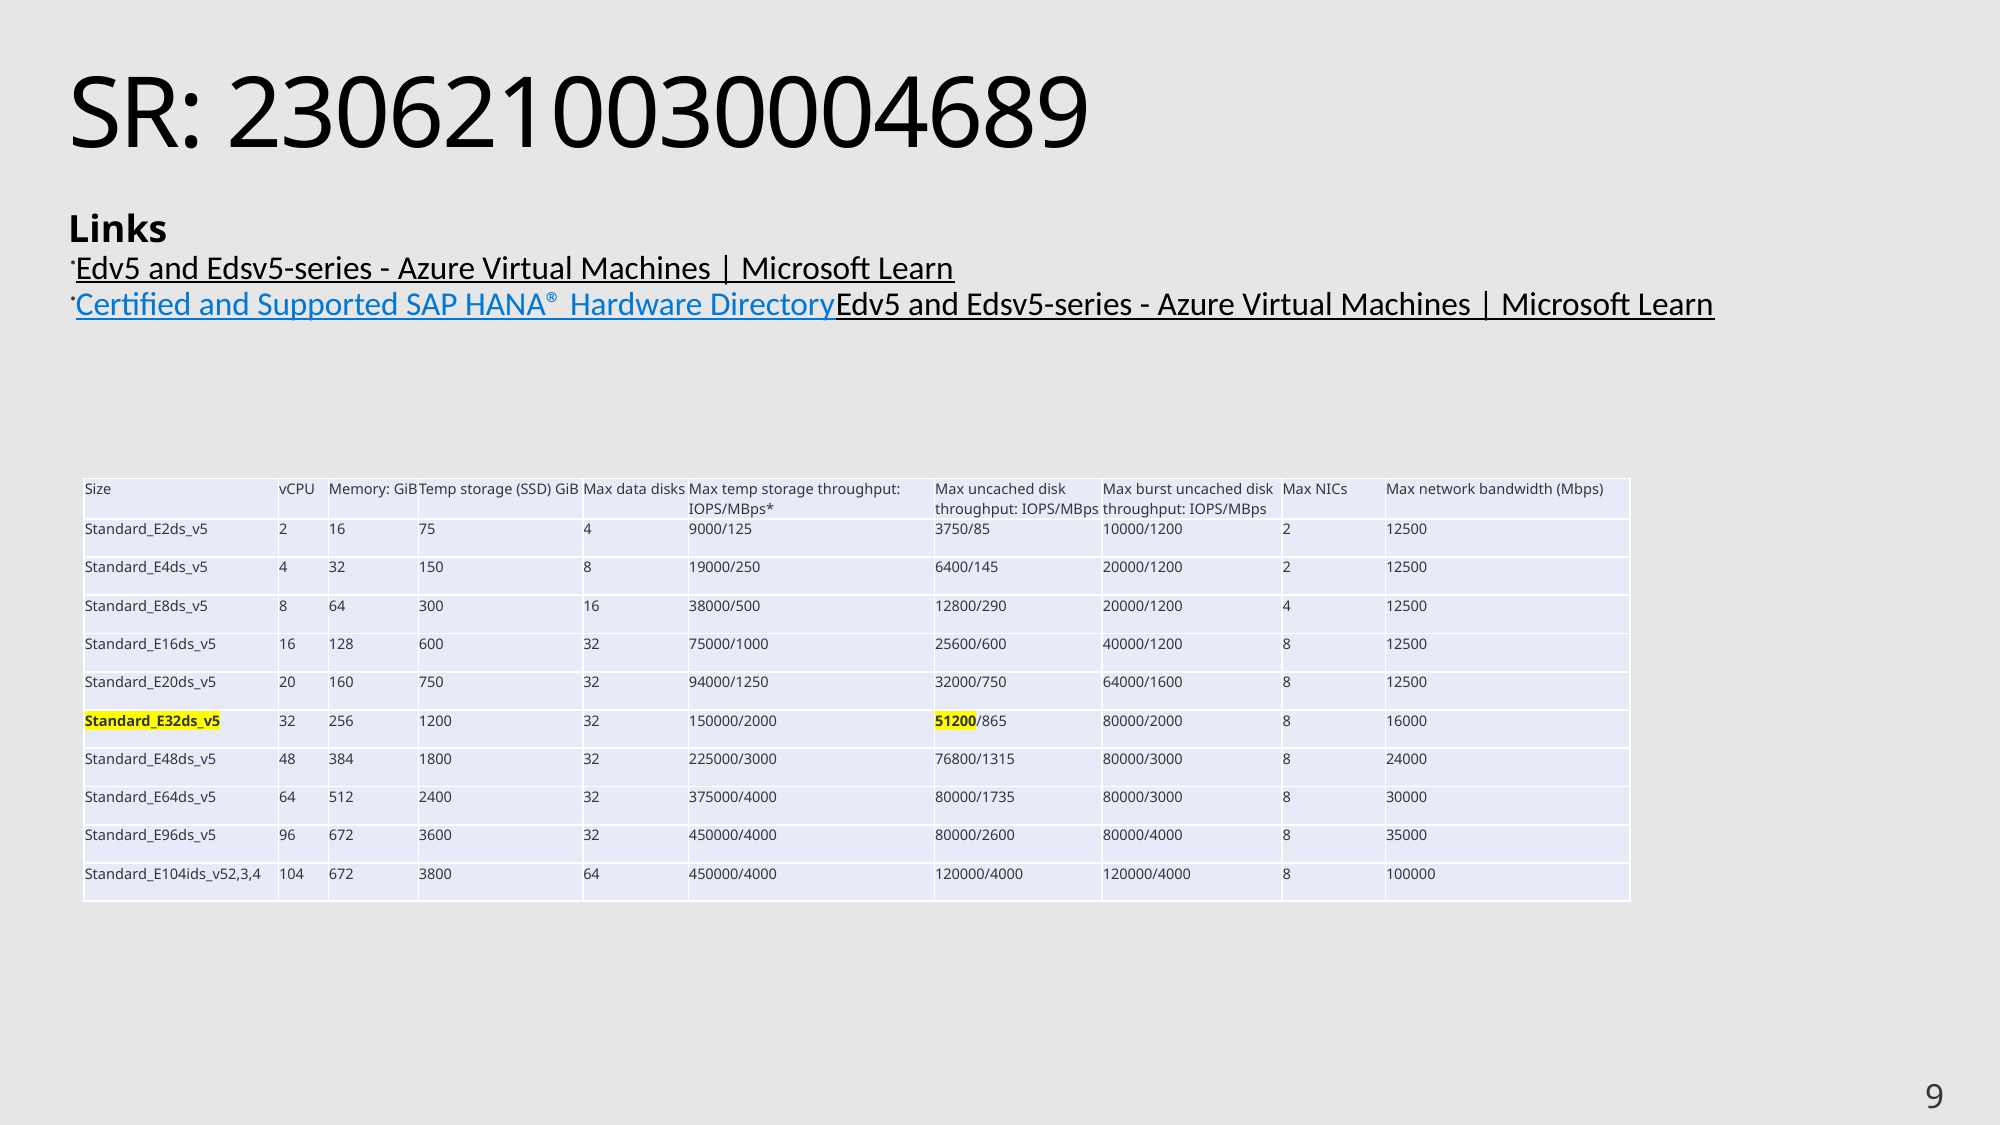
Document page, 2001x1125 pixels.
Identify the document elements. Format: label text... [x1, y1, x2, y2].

table_header Memory: GiB [329, 479, 418, 518]
table_cell 40000/1200 [1103, 634, 1281, 671]
table_cell 8 [1283, 864, 1385, 900]
table_cell 8 [1283, 673, 1385, 709]
table_cell 12500 [1386, 596, 1629, 633]
table_cell 20 [279, 673, 328, 709]
table_cell 12800/290 [935, 596, 1101, 633]
table_cell 8 [1283, 711, 1385, 747]
table_cell 225000/3000 [689, 749, 934, 786]
table_cell 12500 [1386, 673, 1629, 709]
table_cell 672 [329, 864, 418, 900]
table_cell 96 [279, 826, 328, 862]
table_header vCPU [279, 479, 328, 518]
table_cell 9000/125 [689, 520, 934, 556]
table_cell 3600 [419, 826, 582, 862]
table_cell 32000/750 [935, 673, 1101, 709]
table_cell 4 [584, 520, 688, 556]
table_cell 64 [584, 864, 688, 900]
table_cell Standard_E2ds_v5 [85, 520, 278, 556]
table_cell 160 [329, 673, 418, 709]
table_cell 450000/4000 [689, 864, 934, 900]
table_cell 51200/865 [935, 711, 1101, 747]
table_header Max data disks [584, 479, 688, 518]
table_header Max NICs [1283, 479, 1385, 518]
table_cell 12500 [1386, 558, 1629, 594]
table_cell 104 [279, 864, 328, 900]
table_cell 12500 [1386, 634, 1629, 671]
table_cell 80000/2000 [1103, 711, 1281, 747]
table_cell 450000/4000 [689, 826, 934, 862]
table_cell 1200 [419, 711, 582, 747]
list Links Edv5 and Edsv5-series - Azure Virtual Machines | Microsoft Learn Certified and Supported SAP HANA® Hardware DirectoryEdv5 and Edsv5-series - Azure Virtual Machines | Microsoft Learn [44, 195, 1956, 521]
table_cell 3750/85 [935, 520, 1101, 556]
table_cell 12500 [1386, 520, 1629, 556]
table_cell 76800/1315 [935, 749, 1101, 786]
table_cell 64 [329, 596, 418, 633]
table_cell 120000/4000 [935, 864, 1101, 900]
table_cell 35000 [1386, 826, 1629, 862]
table_cell 30000 [1386, 787, 1629, 824]
table_cell 64000/1600 [1103, 673, 1281, 709]
table_cell 32 [584, 711, 688, 747]
table_header Max uncached disk throughput: IOPS/MBps [935, 479, 1101, 518]
table_cell 8 [1283, 826, 1385, 862]
table_cell Standard_E8ds_v5 [85, 596, 278, 633]
table_cell 750 [419, 673, 582, 709]
table_cell 120000/4000 [1103, 864, 1281, 900]
table_cell 2 [1283, 558, 1385, 594]
table_cell 25600/600 [935, 634, 1101, 671]
table_cell 24000 [1386, 749, 1629, 786]
table_cell 4 [279, 558, 328, 594]
table_cell 75 [419, 520, 582, 556]
table_header Max network bandwidth (Mbps) [1386, 479, 1629, 518]
table_cell 384 [329, 749, 418, 786]
table_cell 16000 [1386, 711, 1629, 747]
table_cell Standard_E48ds_v5 [85, 749, 278, 786]
table_cell 80000/1735 [935, 787, 1101, 824]
table_cell 100000 [1386, 864, 1629, 900]
table_cell 300 [419, 596, 582, 633]
table_cell 2 [1283, 520, 1385, 556]
table_cell 20000/1200 [1103, 596, 1281, 633]
table_cell 16 [584, 596, 688, 633]
table_header Size [85, 479, 278, 518]
table_cell 48 [279, 749, 328, 786]
table_cell 672 [329, 826, 418, 862]
table_cell 256 [329, 711, 418, 747]
table_cell 1800 [419, 749, 582, 786]
table_cell 128 [329, 634, 418, 671]
table_cell 8 [584, 558, 688, 594]
table_cell 8 [1283, 634, 1385, 671]
table_cell 2400 [419, 787, 582, 824]
table_cell 20000/1200 [1103, 558, 1281, 594]
table_cell 3800 [419, 864, 582, 900]
table_header Temp storage (SSD) GiB [419, 479, 582, 518]
table_cell 600 [419, 634, 582, 671]
table_header Max burst uncached disk throughput: IOPS/MBps [1103, 479, 1281, 518]
table_cell 64 [279, 787, 328, 824]
table_cell 16 [279, 634, 328, 671]
table_cell 80000/3000 [1103, 749, 1281, 786]
table_cell Standard_E4ds_v5 [85, 558, 278, 594]
table_cell 75000/1000 [689, 634, 934, 671]
table_cell 16 [329, 520, 418, 556]
table_cell 32 [279, 711, 328, 747]
table_cell 6400/145 [935, 558, 1101, 594]
table_cell 10000/1200 [1103, 520, 1281, 556]
table_cell 32 [329, 558, 418, 594]
table_cell 4 [1283, 596, 1385, 633]
table_cell 375000/4000 [689, 787, 934, 824]
table_cell 94000/1250 [689, 673, 934, 709]
table_cell 8 [279, 596, 328, 633]
table_cell 8 [1283, 749, 1385, 786]
table_cell Standard_E96ds_v5 [85, 826, 278, 862]
table_cell Standard_E16ds_v5 [85, 634, 278, 671]
table_cell 150 [419, 558, 582, 594]
table_cell 38000/500 [689, 596, 934, 633]
table_cell Standard_E64ds_v5 [85, 787, 278, 824]
table_cell 32 [584, 673, 688, 709]
table_cell 150000/2000 [689, 711, 934, 747]
table_cell Standard_E104ids_v52,3,4 [85, 864, 278, 900]
table_cell 80000/2600 [935, 826, 1101, 862]
table_cell 512 [329, 787, 418, 824]
table_cell 19000/250 [689, 558, 934, 594]
table_cell 32 [584, 749, 688, 786]
table_cell 32 [584, 634, 688, 671]
table_cell Standard_E20ds_v5 [85, 673, 278, 709]
table_cell 2 [279, 520, 328, 556]
table_cell 80000/4000 [1103, 826, 1281, 862]
table_cell 8 [1283, 787, 1385, 824]
table_cell 32 [584, 787, 688, 824]
table_cell 32 [584, 826, 688, 862]
table_cell Standard_E32ds_v5 [85, 711, 278, 747]
table_cell 80000/3000 [1103, 787, 1281, 824]
title SR: 2306210030004689 [44, 47, 1957, 196]
table_header Max temp storage throughput: IOPS/MBps* [689, 479, 934, 518]
